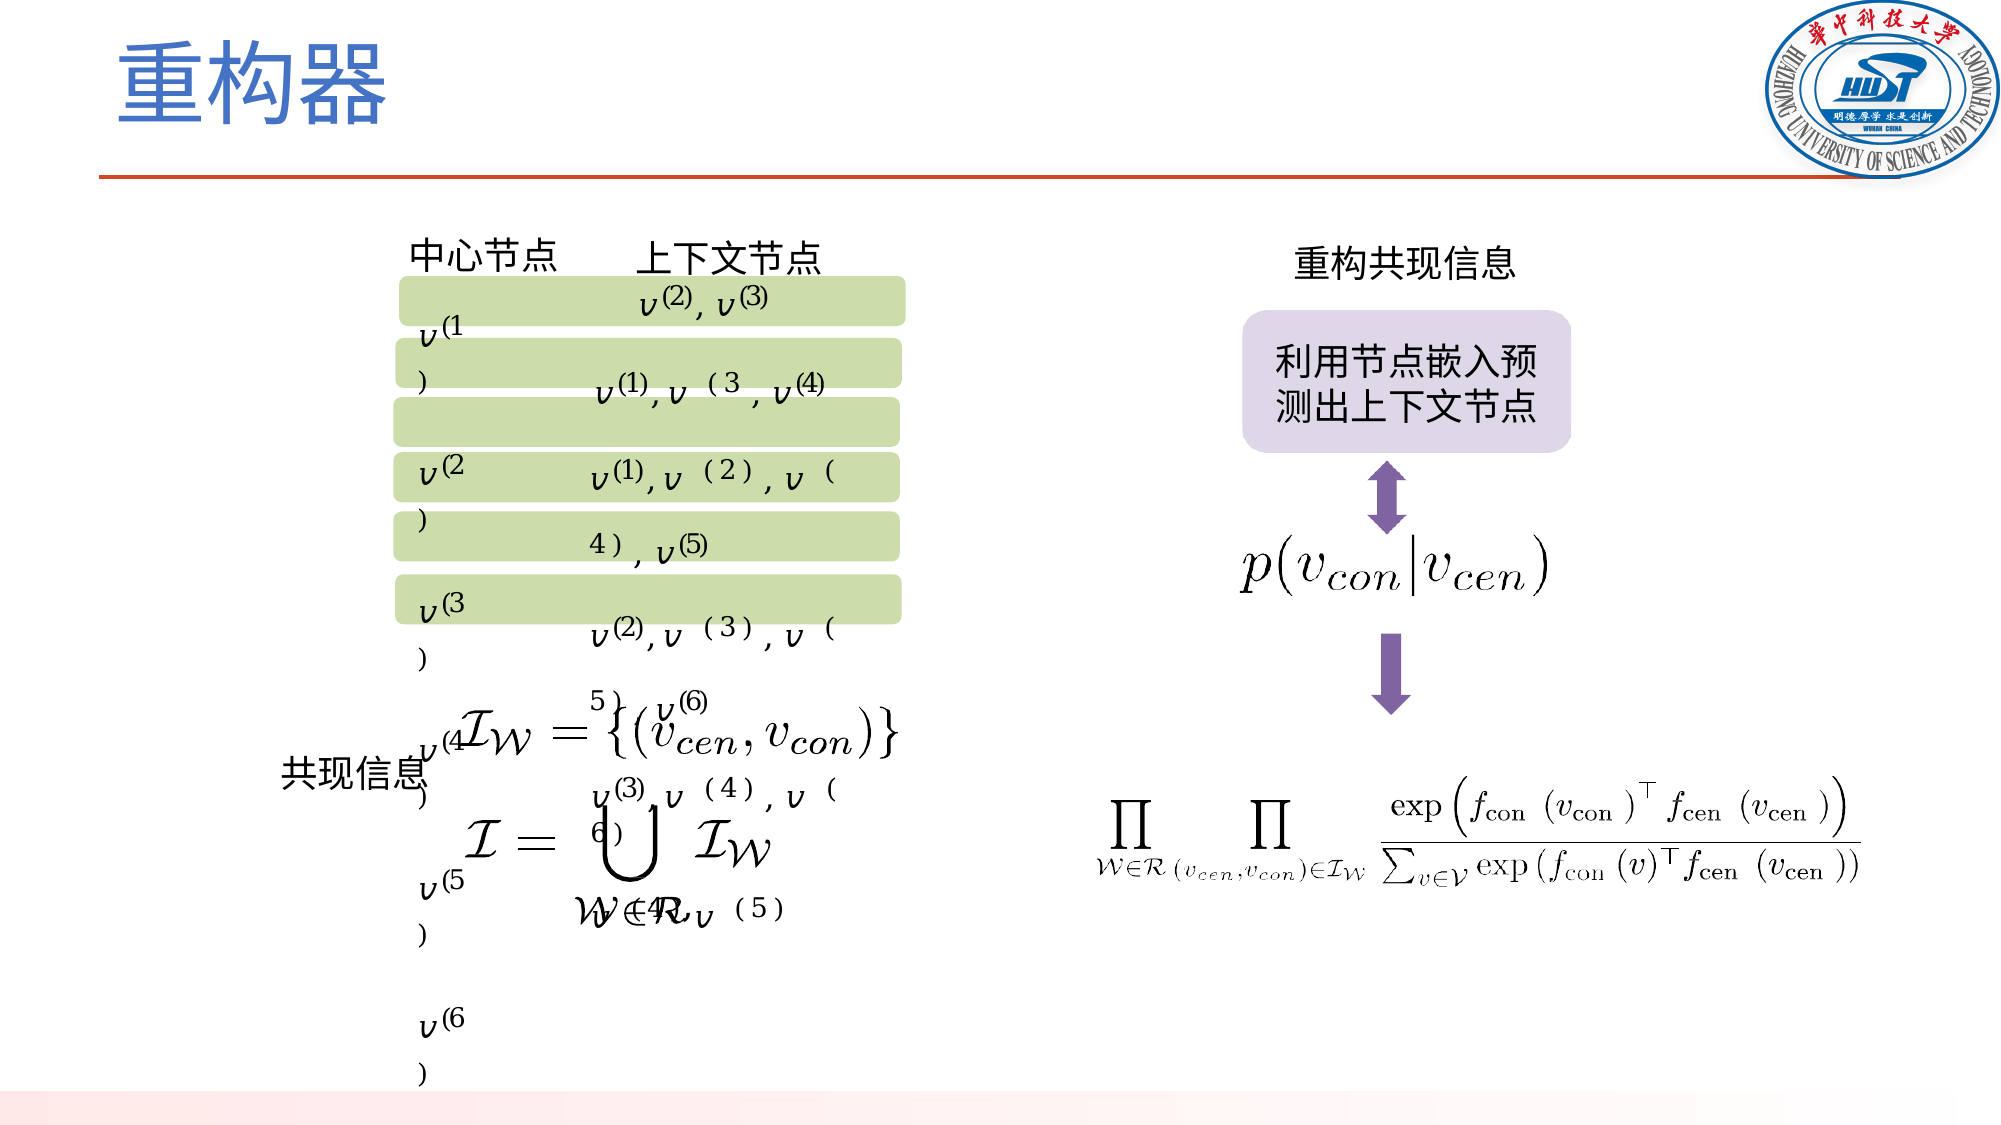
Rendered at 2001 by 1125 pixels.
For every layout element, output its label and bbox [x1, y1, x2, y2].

text_box [1424, 800, 1442, 822]
text_box [1793, 809, 1807, 821]
text_box [1096, 800, 1365, 882]
text_box [1684, 850, 1702, 882]
text_box [1707, 809, 1721, 821]
text_box [1470, 791, 1488, 823]
text_box [1780, 809, 1792, 821]
text_box [1498, 809, 1510, 821]
text_box [1545, 789, 1554, 824]
text_box [1752, 800, 1768, 816]
text_box [1512, 809, 1525, 821]
text_box [1819, 789, 1828, 824]
text_box [1585, 809, 1597, 821]
picture [1765, 0, 2000, 179]
text_box [1382, 848, 1604, 887]
text_box [1849, 848, 1858, 883]
text_box [490, 728, 531, 756]
text_box [1638, 782, 1657, 799]
title [99, 0, 1825, 177]
text_box [1797, 868, 1808, 880]
text_box [1661, 848, 1679, 865]
text_box [1629, 859, 1645, 875]
text_box [1371, 633, 1412, 715]
text_box [1768, 809, 1779, 821]
text_box [1406, 800, 1424, 816]
text_box [1810, 868, 1823, 880]
text_box [1700, 868, 1711, 880]
text_box [1836, 848, 1845, 883]
text_box [1391, 799, 1405, 816]
text_box [1741, 789, 1750, 824]
text_box [1695, 809, 1706, 821]
text_box [1599, 809, 1612, 821]
text_box [1556, 800, 1572, 816]
text_box [1712, 868, 1723, 880]
text_box [1454, 776, 1468, 838]
text_box [1239, 310, 1572, 597]
text_box [1486, 809, 1497, 821]
text_box [1618, 848, 1627, 883]
text_box [1625, 789, 1634, 824]
text_box [1667, 791, 1685, 823]
text_box [1573, 809, 1584, 821]
text_box [1758, 848, 1767, 883]
text_box [1724, 868, 1738, 880]
text_box [1768, 859, 1784, 875]
text_box [1832, 776, 1846, 838]
text_box [1648, 848, 1656, 883]
text_box [1785, 868, 1796, 880]
text_box [1291, 240, 1521, 286]
text_box [278, 224, 906, 1125]
text_box [1683, 809, 1694, 821]
